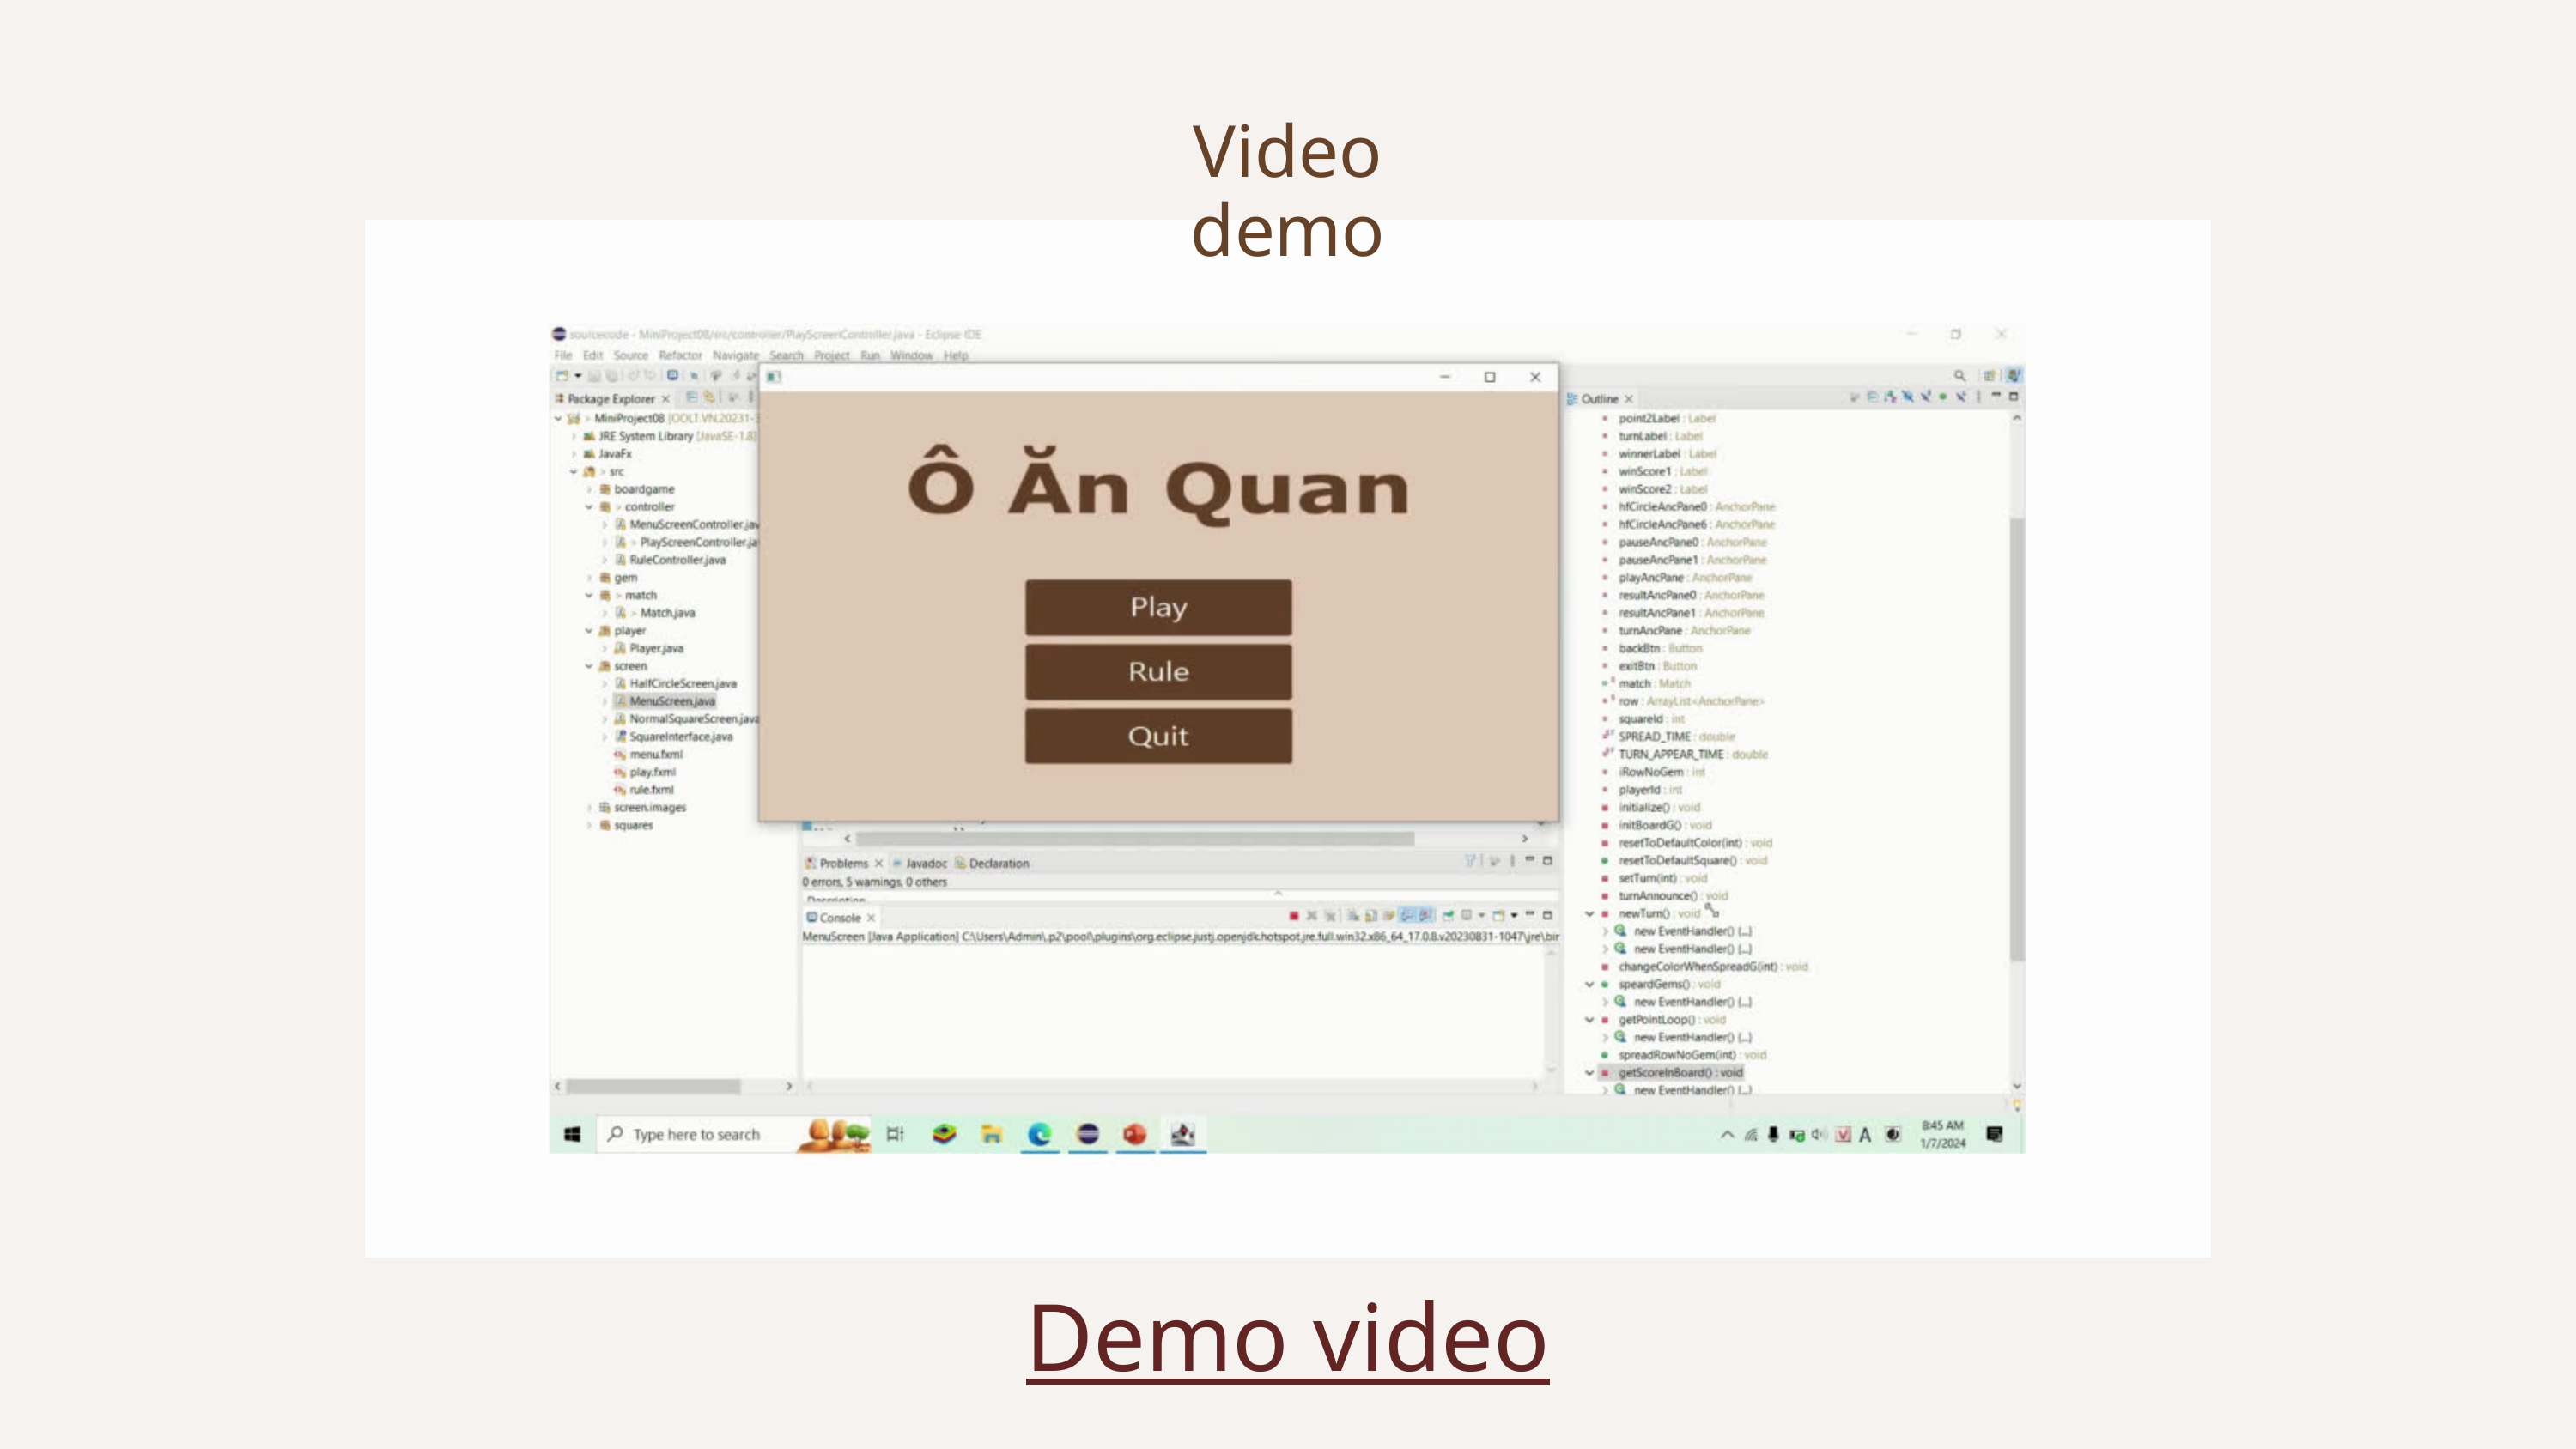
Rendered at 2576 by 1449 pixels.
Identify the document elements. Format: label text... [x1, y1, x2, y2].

text_box Demo video [889, 1275, 1687, 1405]
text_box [364, 219, 2212, 1258]
text_box Video demo [1111, 112, 1465, 218]
